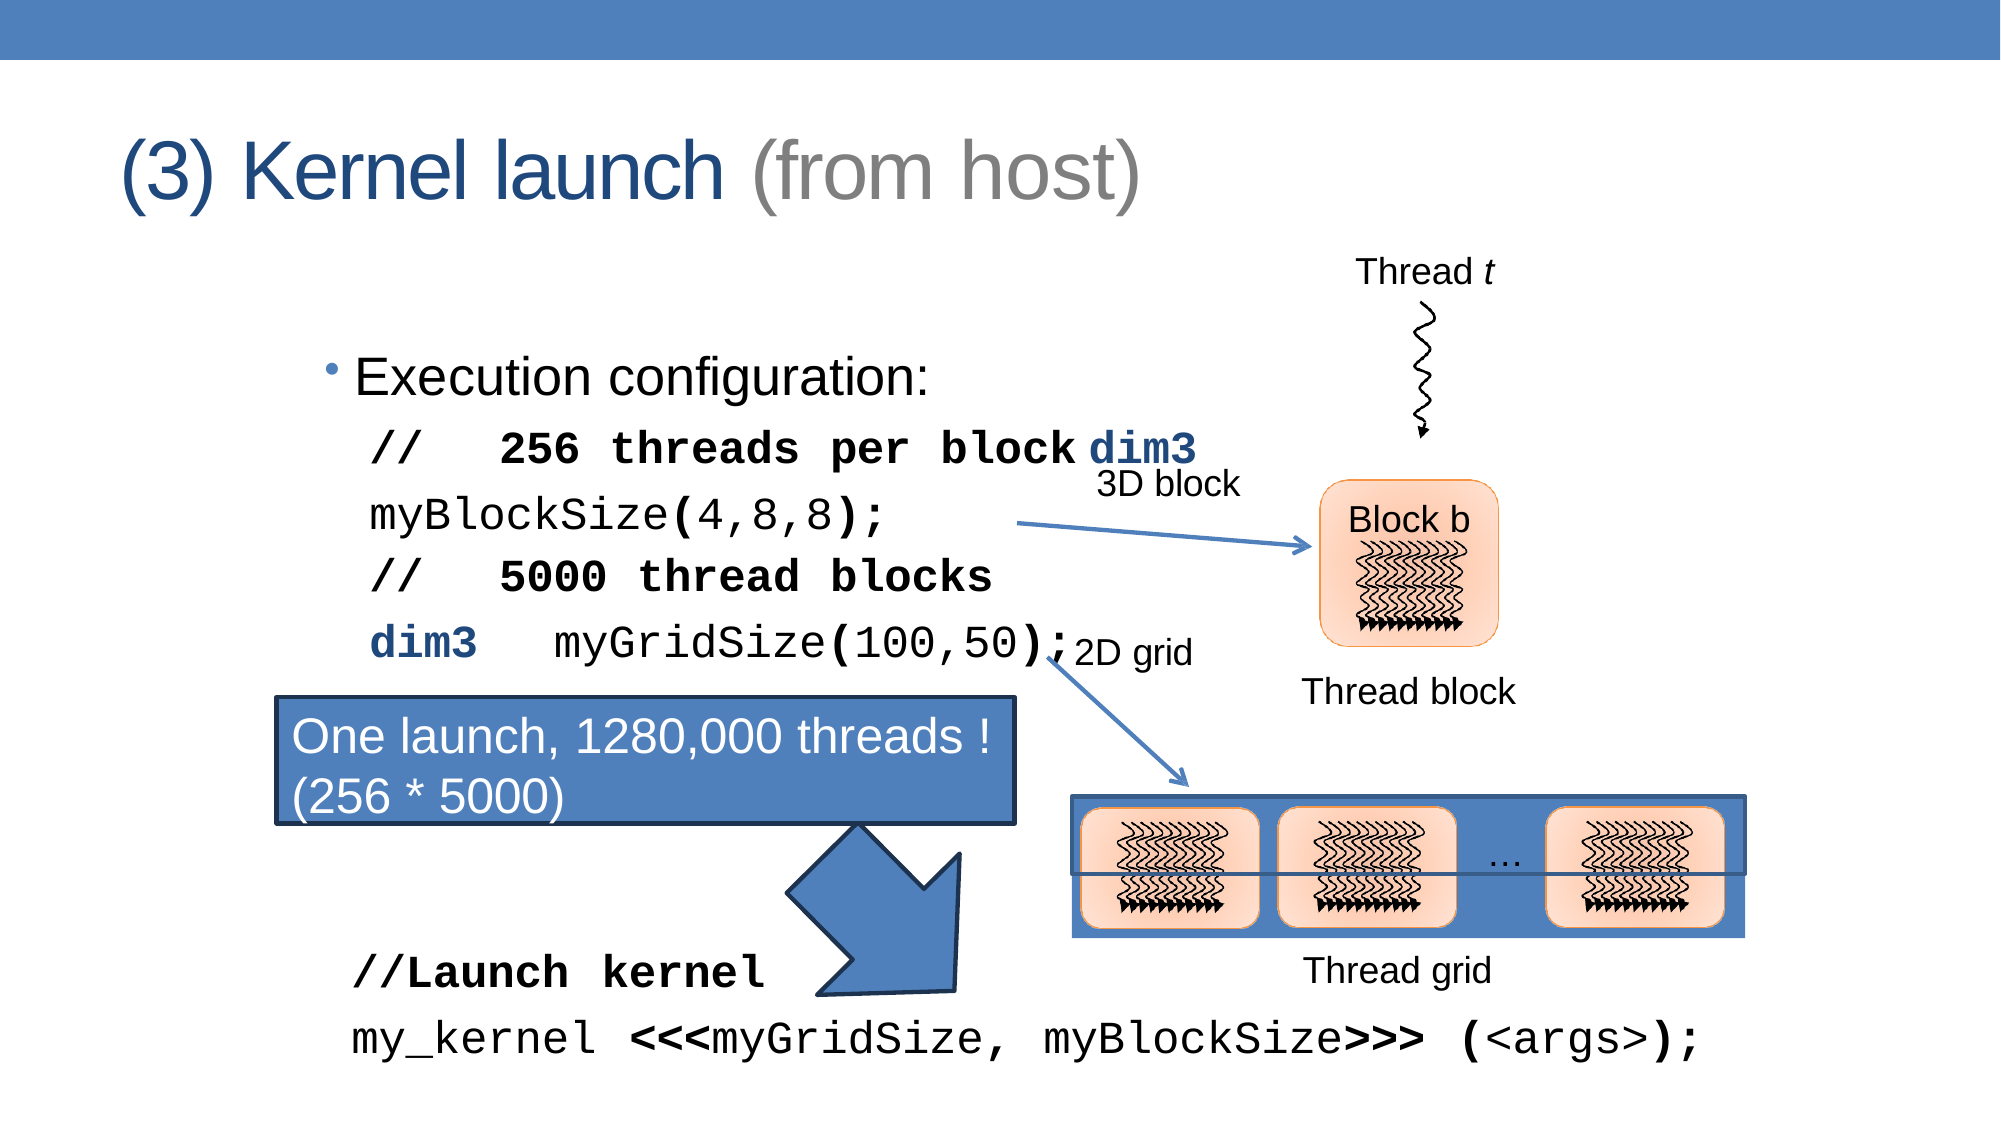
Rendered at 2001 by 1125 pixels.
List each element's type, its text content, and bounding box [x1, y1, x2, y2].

text_box 2D grid [1072, 626, 1197, 674]
list Execution configuration: // 256 threads per block dim3 myBlockSize(4,8,8); // 5000 thread blocks dim3 myGridSize(100,50); [322, 331, 1271, 980]
text_box Thread block [1298, 664, 1520, 712]
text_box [1071, 796, 1746, 939]
text_box One launch, 1280,000 threads ! (256 * 5000) [276, 697, 1015, 824]
text_box [1045, 655, 1190, 787]
text_box //Launch kernel [349, 939, 767, 997]
text_box Thread t [1352, 244, 1497, 292]
text_box my_kernel <<<myGridSize, myBlockSize>>> (<args>); [349, 1005, 1707, 1063]
text_box Thread grid [1300, 947, 1497, 991]
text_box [784, 819, 963, 998]
text_box 3D block [1094, 456, 1244, 504]
text_box [1016, 520, 1313, 556]
picture [1319, 479, 1499, 647]
title (3) Kernel launch (from host) [117, 114, 1883, 305]
picture [1413, 300, 1437, 439]
